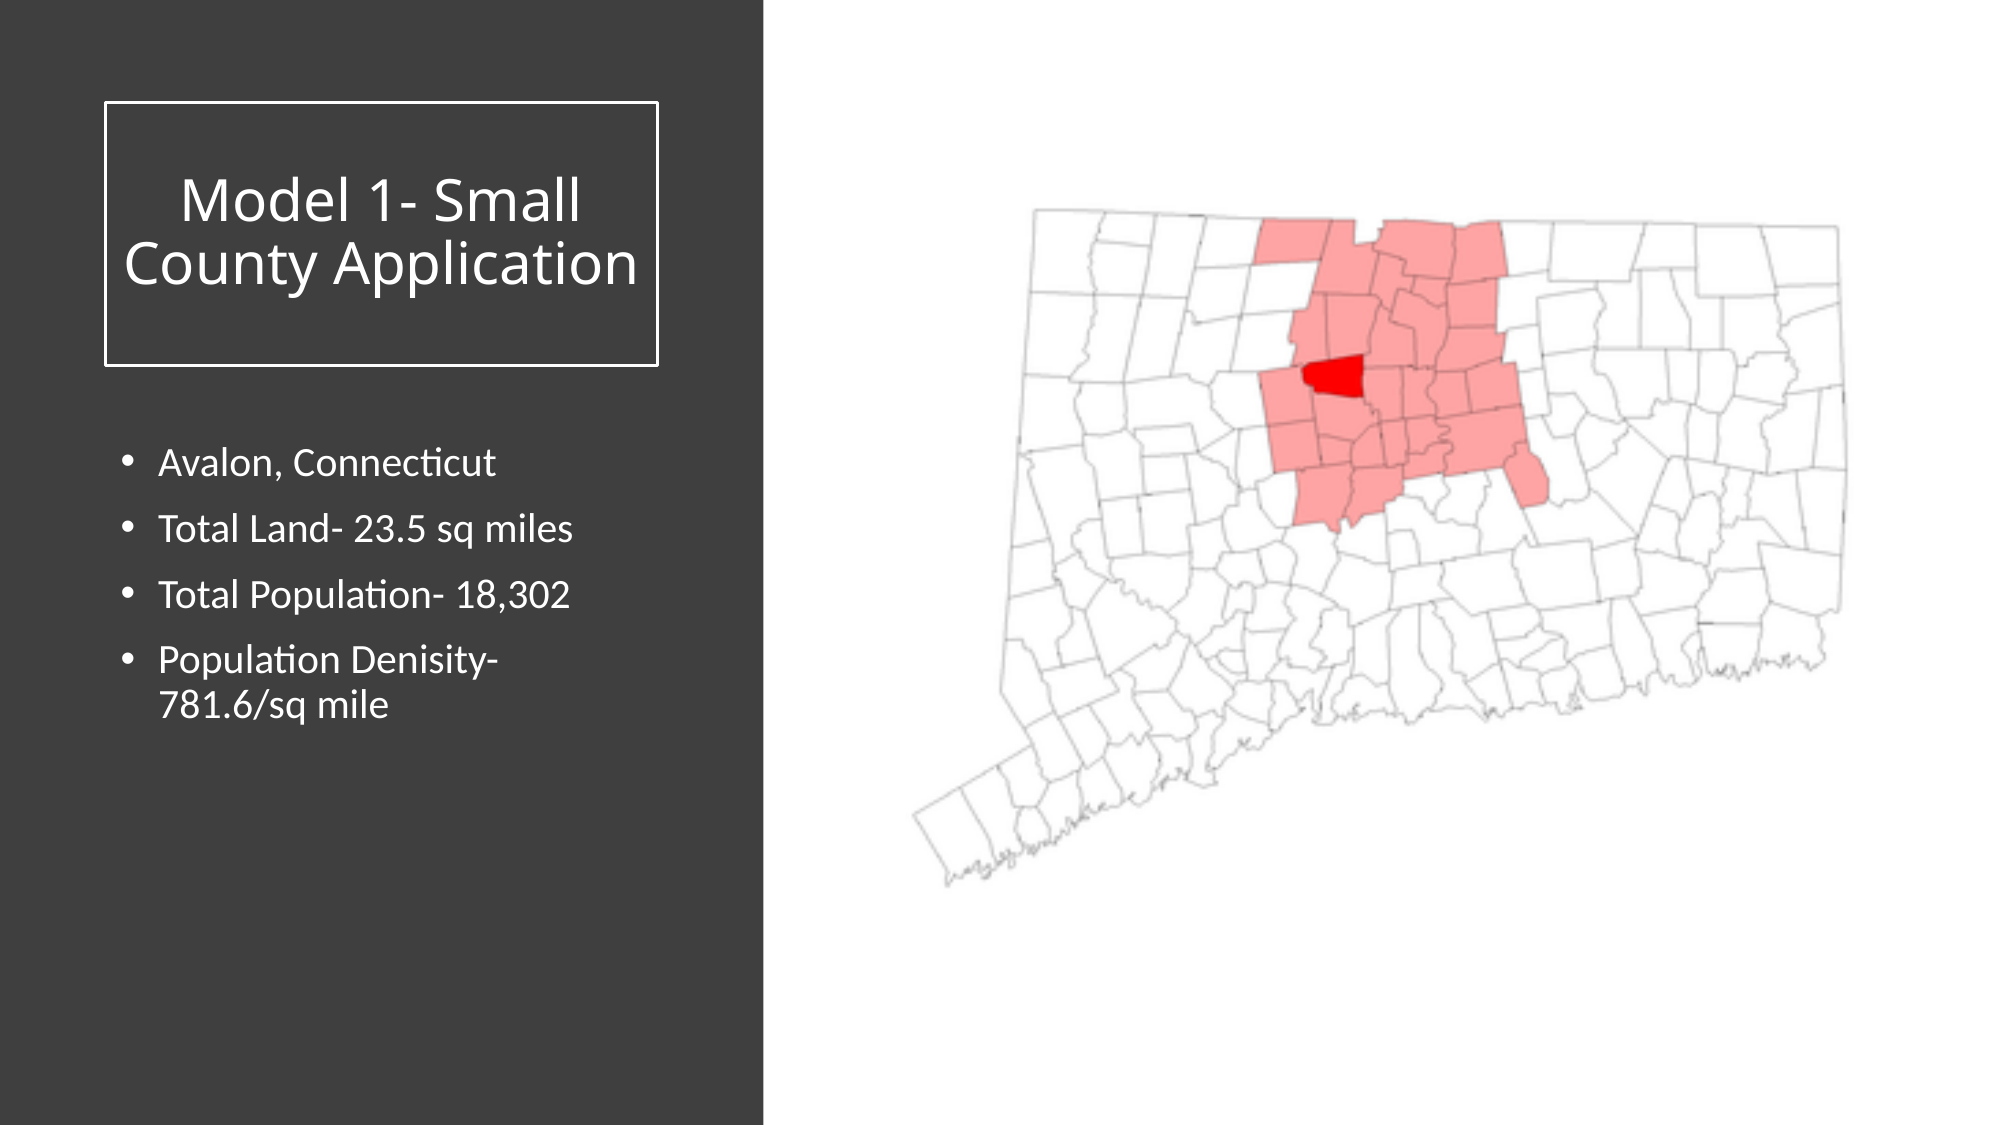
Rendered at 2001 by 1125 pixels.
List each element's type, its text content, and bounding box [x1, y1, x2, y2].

list Avalon, Connecticut Total Land- 23.5 sq miles Total Population- 18,302 Population Denisity- 781.6/sq mile [105, 432, 658, 994]
text_box [0, 0, 764, 1125]
title Model 1- Small County Application [105, 102, 658, 366]
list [869, 163, 1895, 935]
